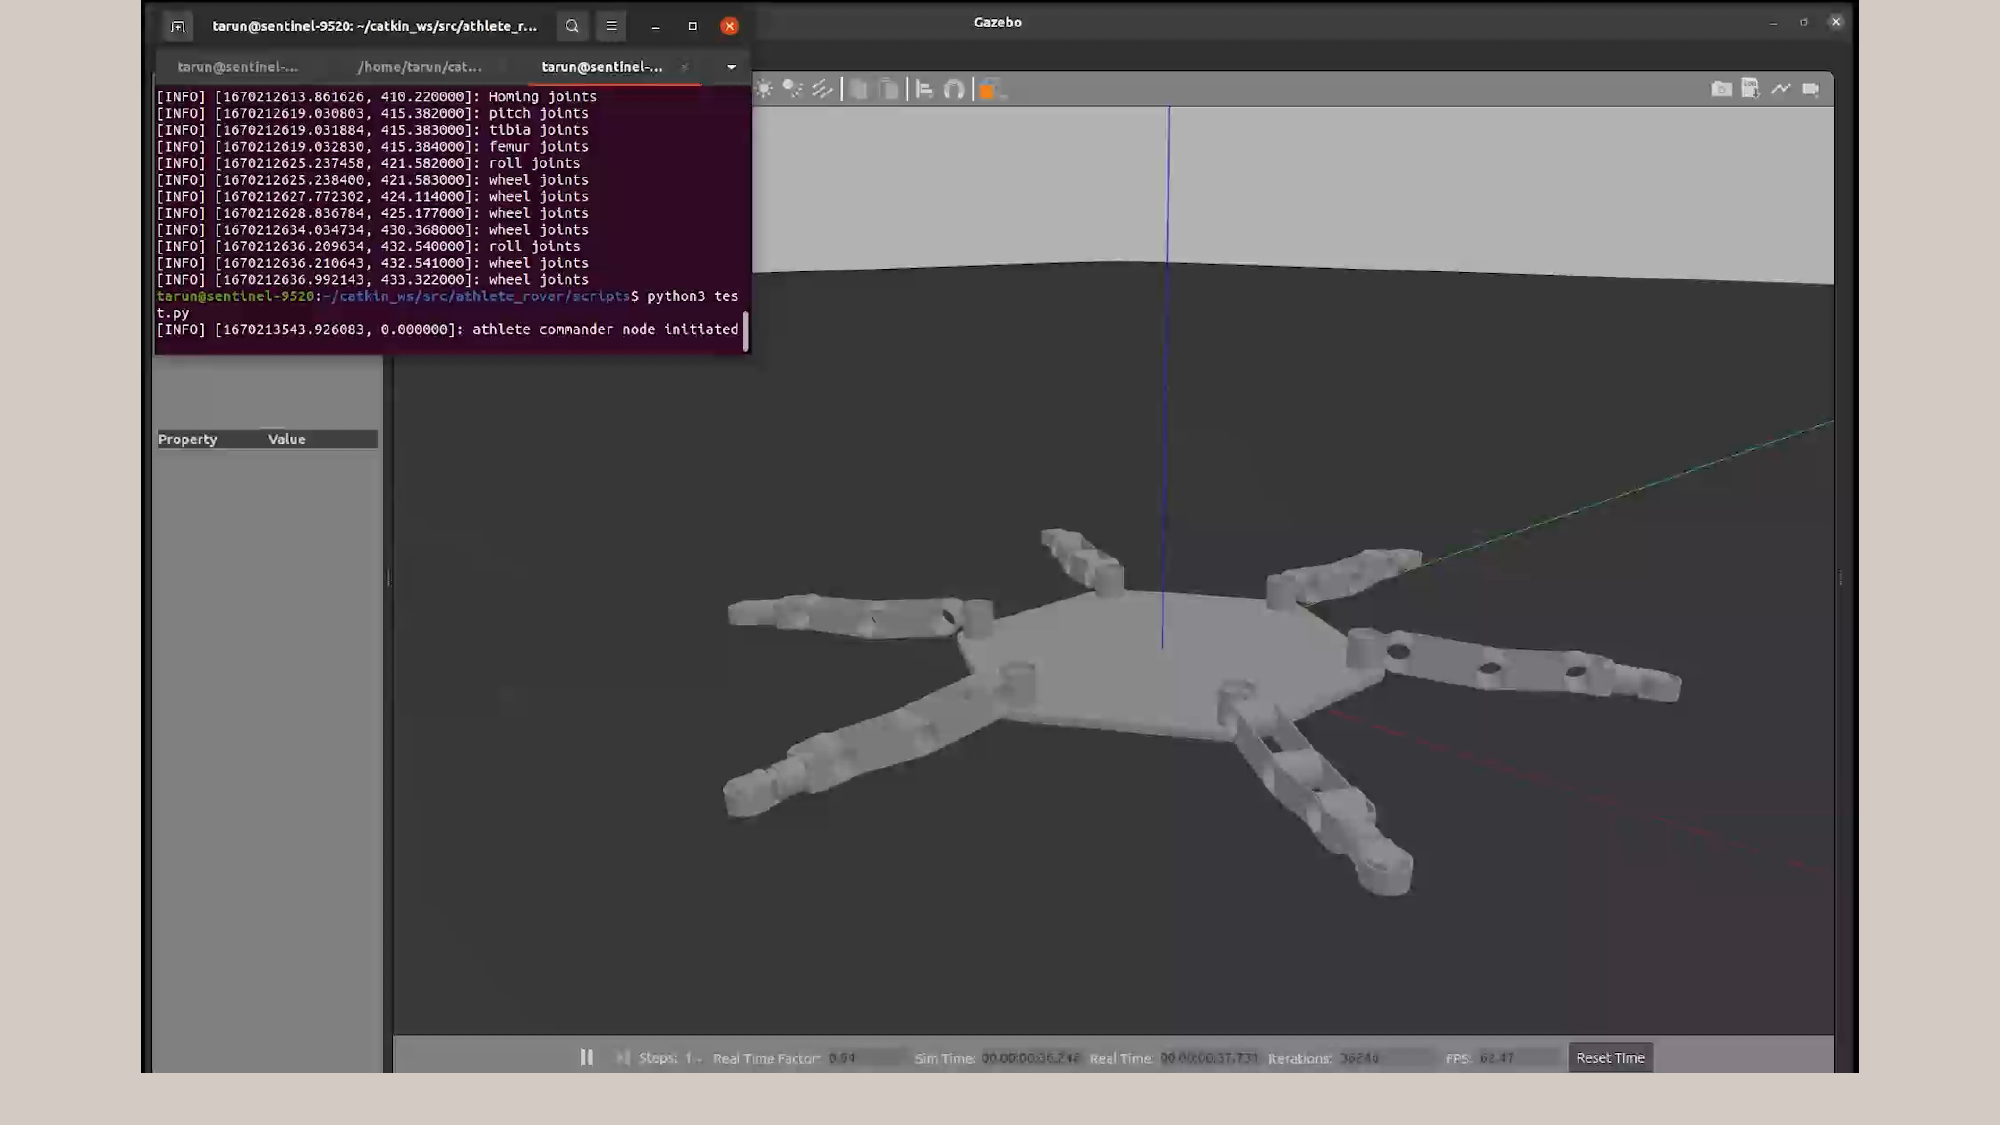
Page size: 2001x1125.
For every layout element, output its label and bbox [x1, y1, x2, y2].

text_box [146, 5, 1855, 1070]
